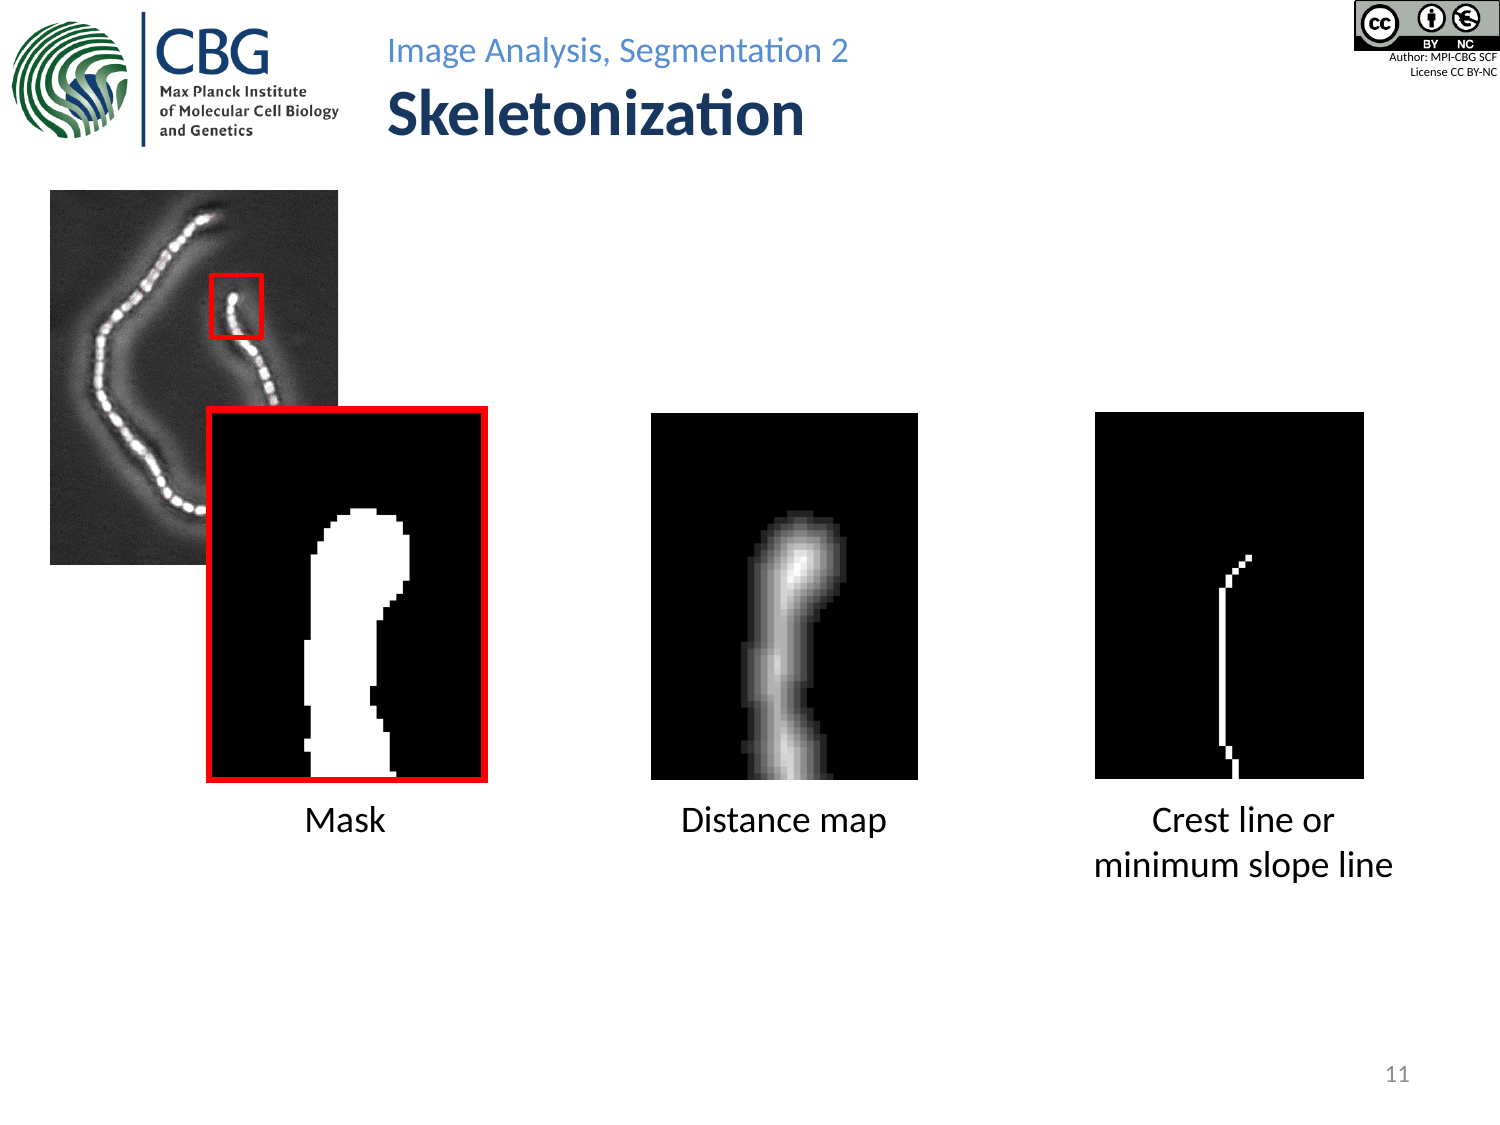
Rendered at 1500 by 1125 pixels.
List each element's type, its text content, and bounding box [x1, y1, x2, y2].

text_box Mask [212, 787, 479, 848]
picture [1095, 412, 1364, 779]
picture [49, 187, 482, 777]
text_box Crest line or minimum slope line [1037, 787, 1450, 893]
title Image Analysis, Segmentation 2 Skeletonization [372, 19, 1500, 157]
slide_number 11 [1074, 1042, 1425, 1103]
picture [1354, 0, 1500, 19]
picture [11, 11, 339, 147]
picture [651, 413, 918, 780]
text_box Distance map [651, 787, 918, 848]
